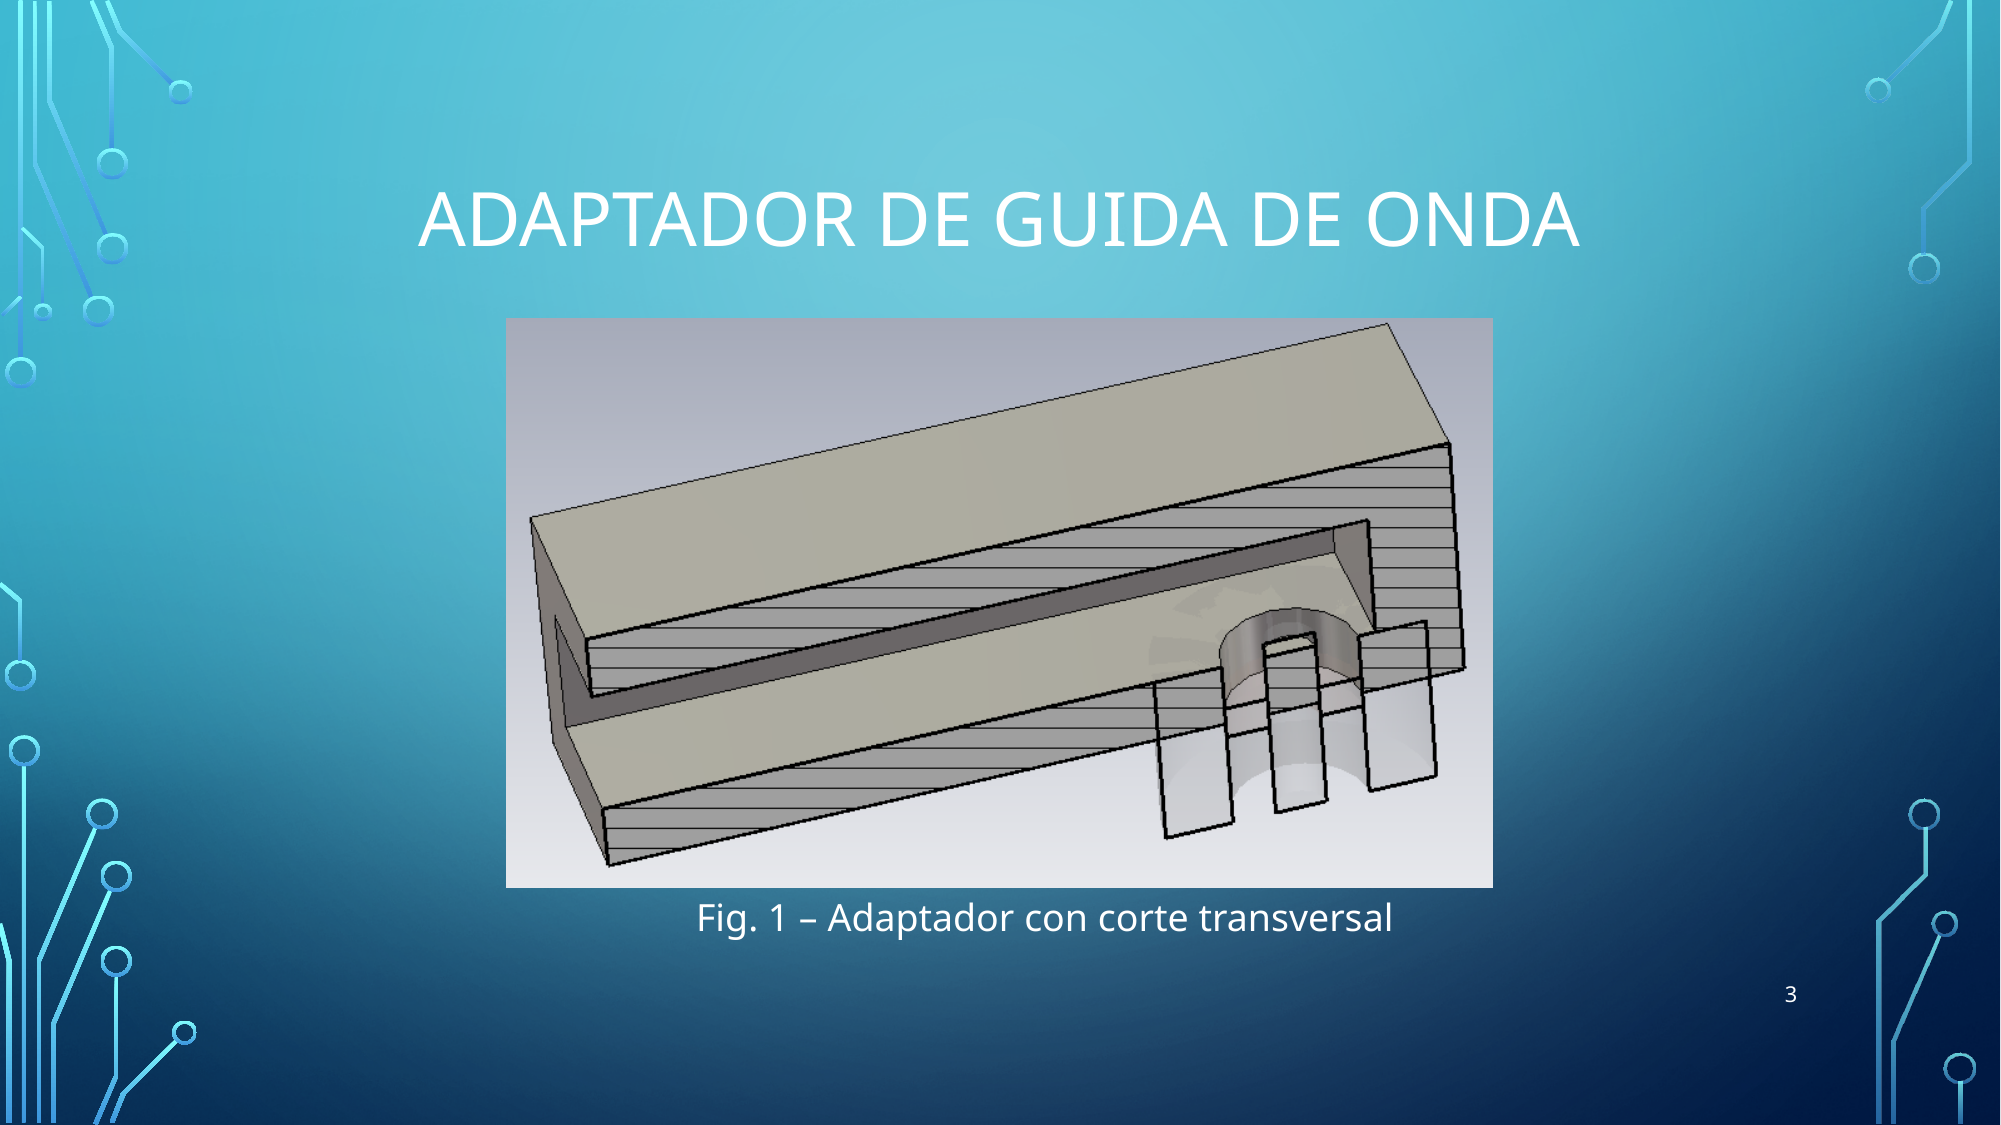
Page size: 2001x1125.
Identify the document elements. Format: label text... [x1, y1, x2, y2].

title ADAPTADOR de GUIDA DE ONDA [187, 101, 1813, 344]
text_box Fig. 1 – Adaptador con corte transversal [681, 888, 1422, 947]
picture [506, 317, 1494, 888]
slide_number 3 [1685, 965, 1813, 1025]
